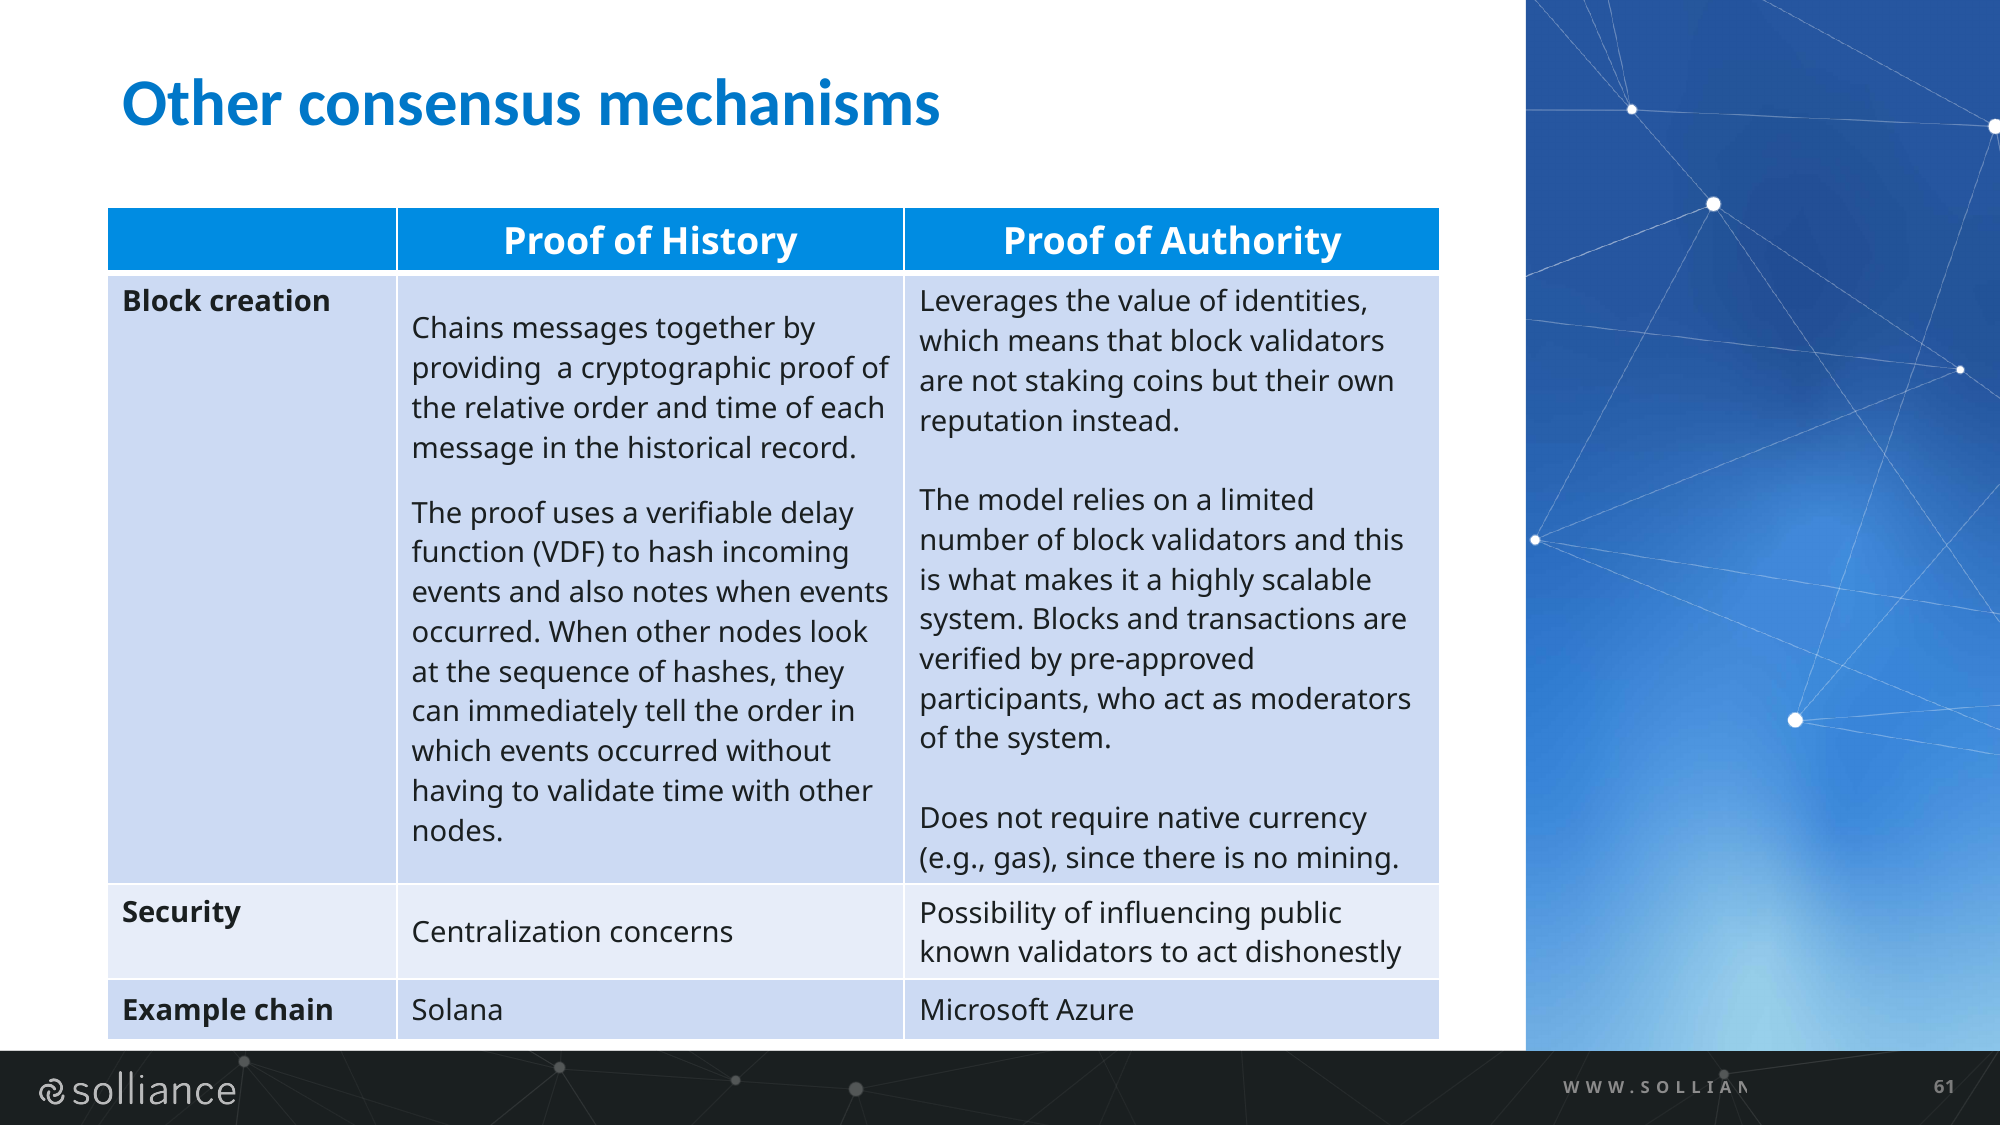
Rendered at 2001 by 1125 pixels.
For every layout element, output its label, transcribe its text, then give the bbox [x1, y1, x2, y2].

table_cell Example chain [108, 980, 396, 1039]
table_cell Solana [398, 980, 903, 1039]
table_cell Block creation [108, 276, 396, 883]
table_cell Leverages the value of identities, which means that block validators are not staking coins but their own reputation instead. The model relies on a limited number of block validators and this is what makes it a highly scalable system. Blocks and transactions are verified by pre-approved participants, who act as moderators of the system. Does not require native currency (e.g., gas), since there is no mining. [905, 276, 1439, 883]
footer WWW.SOLLIANCE.NET [1186, 1060, 1862, 1116]
title Other consensus mechanisms [107, 56, 1350, 150]
table_header Proof of Authority [905, 208, 1439, 270]
table_cell Centralization concerns [398, 885, 903, 978]
table_cell Possibility of influencing public known validators to act dishonestly [905, 885, 1439, 978]
slide_number 61 [1908, 1060, 1981, 1116]
table_cell Microsoft Azure [905, 980, 1439, 1039]
table_cell Chains messages together by providing a cryptographic proof of the relative order and time of each message in the historical record. The proof uses a verifiable delay function (VDF) to hash incoming events and also notes when events occurred. When other nodes look at the sequence of hashes, they can immediately tell the order in which events occurred without having to validate time with other nodes. [398, 276, 903, 883]
table_header Proof of History [398, 208, 903, 270]
picture [1525, 0, 2000, 1051]
table_cell Security [108, 885, 396, 978]
picture [39, 1071, 236, 1105]
table_header [108, 208, 396, 270]
